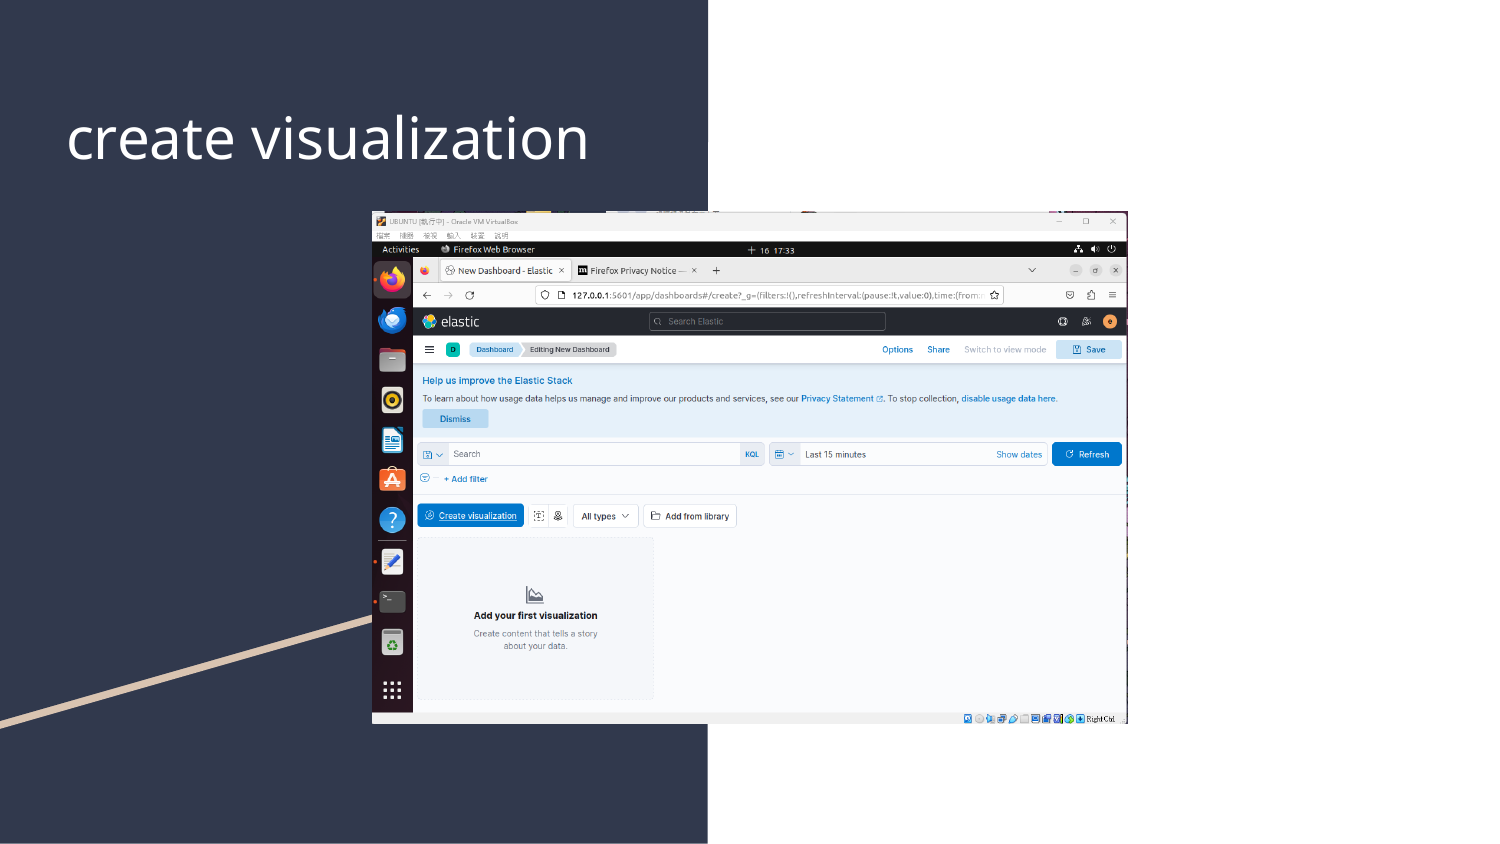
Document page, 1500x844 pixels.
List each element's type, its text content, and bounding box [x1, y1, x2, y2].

picture [372, 210, 1128, 725]
title create visualization [51, 82, 660, 494]
